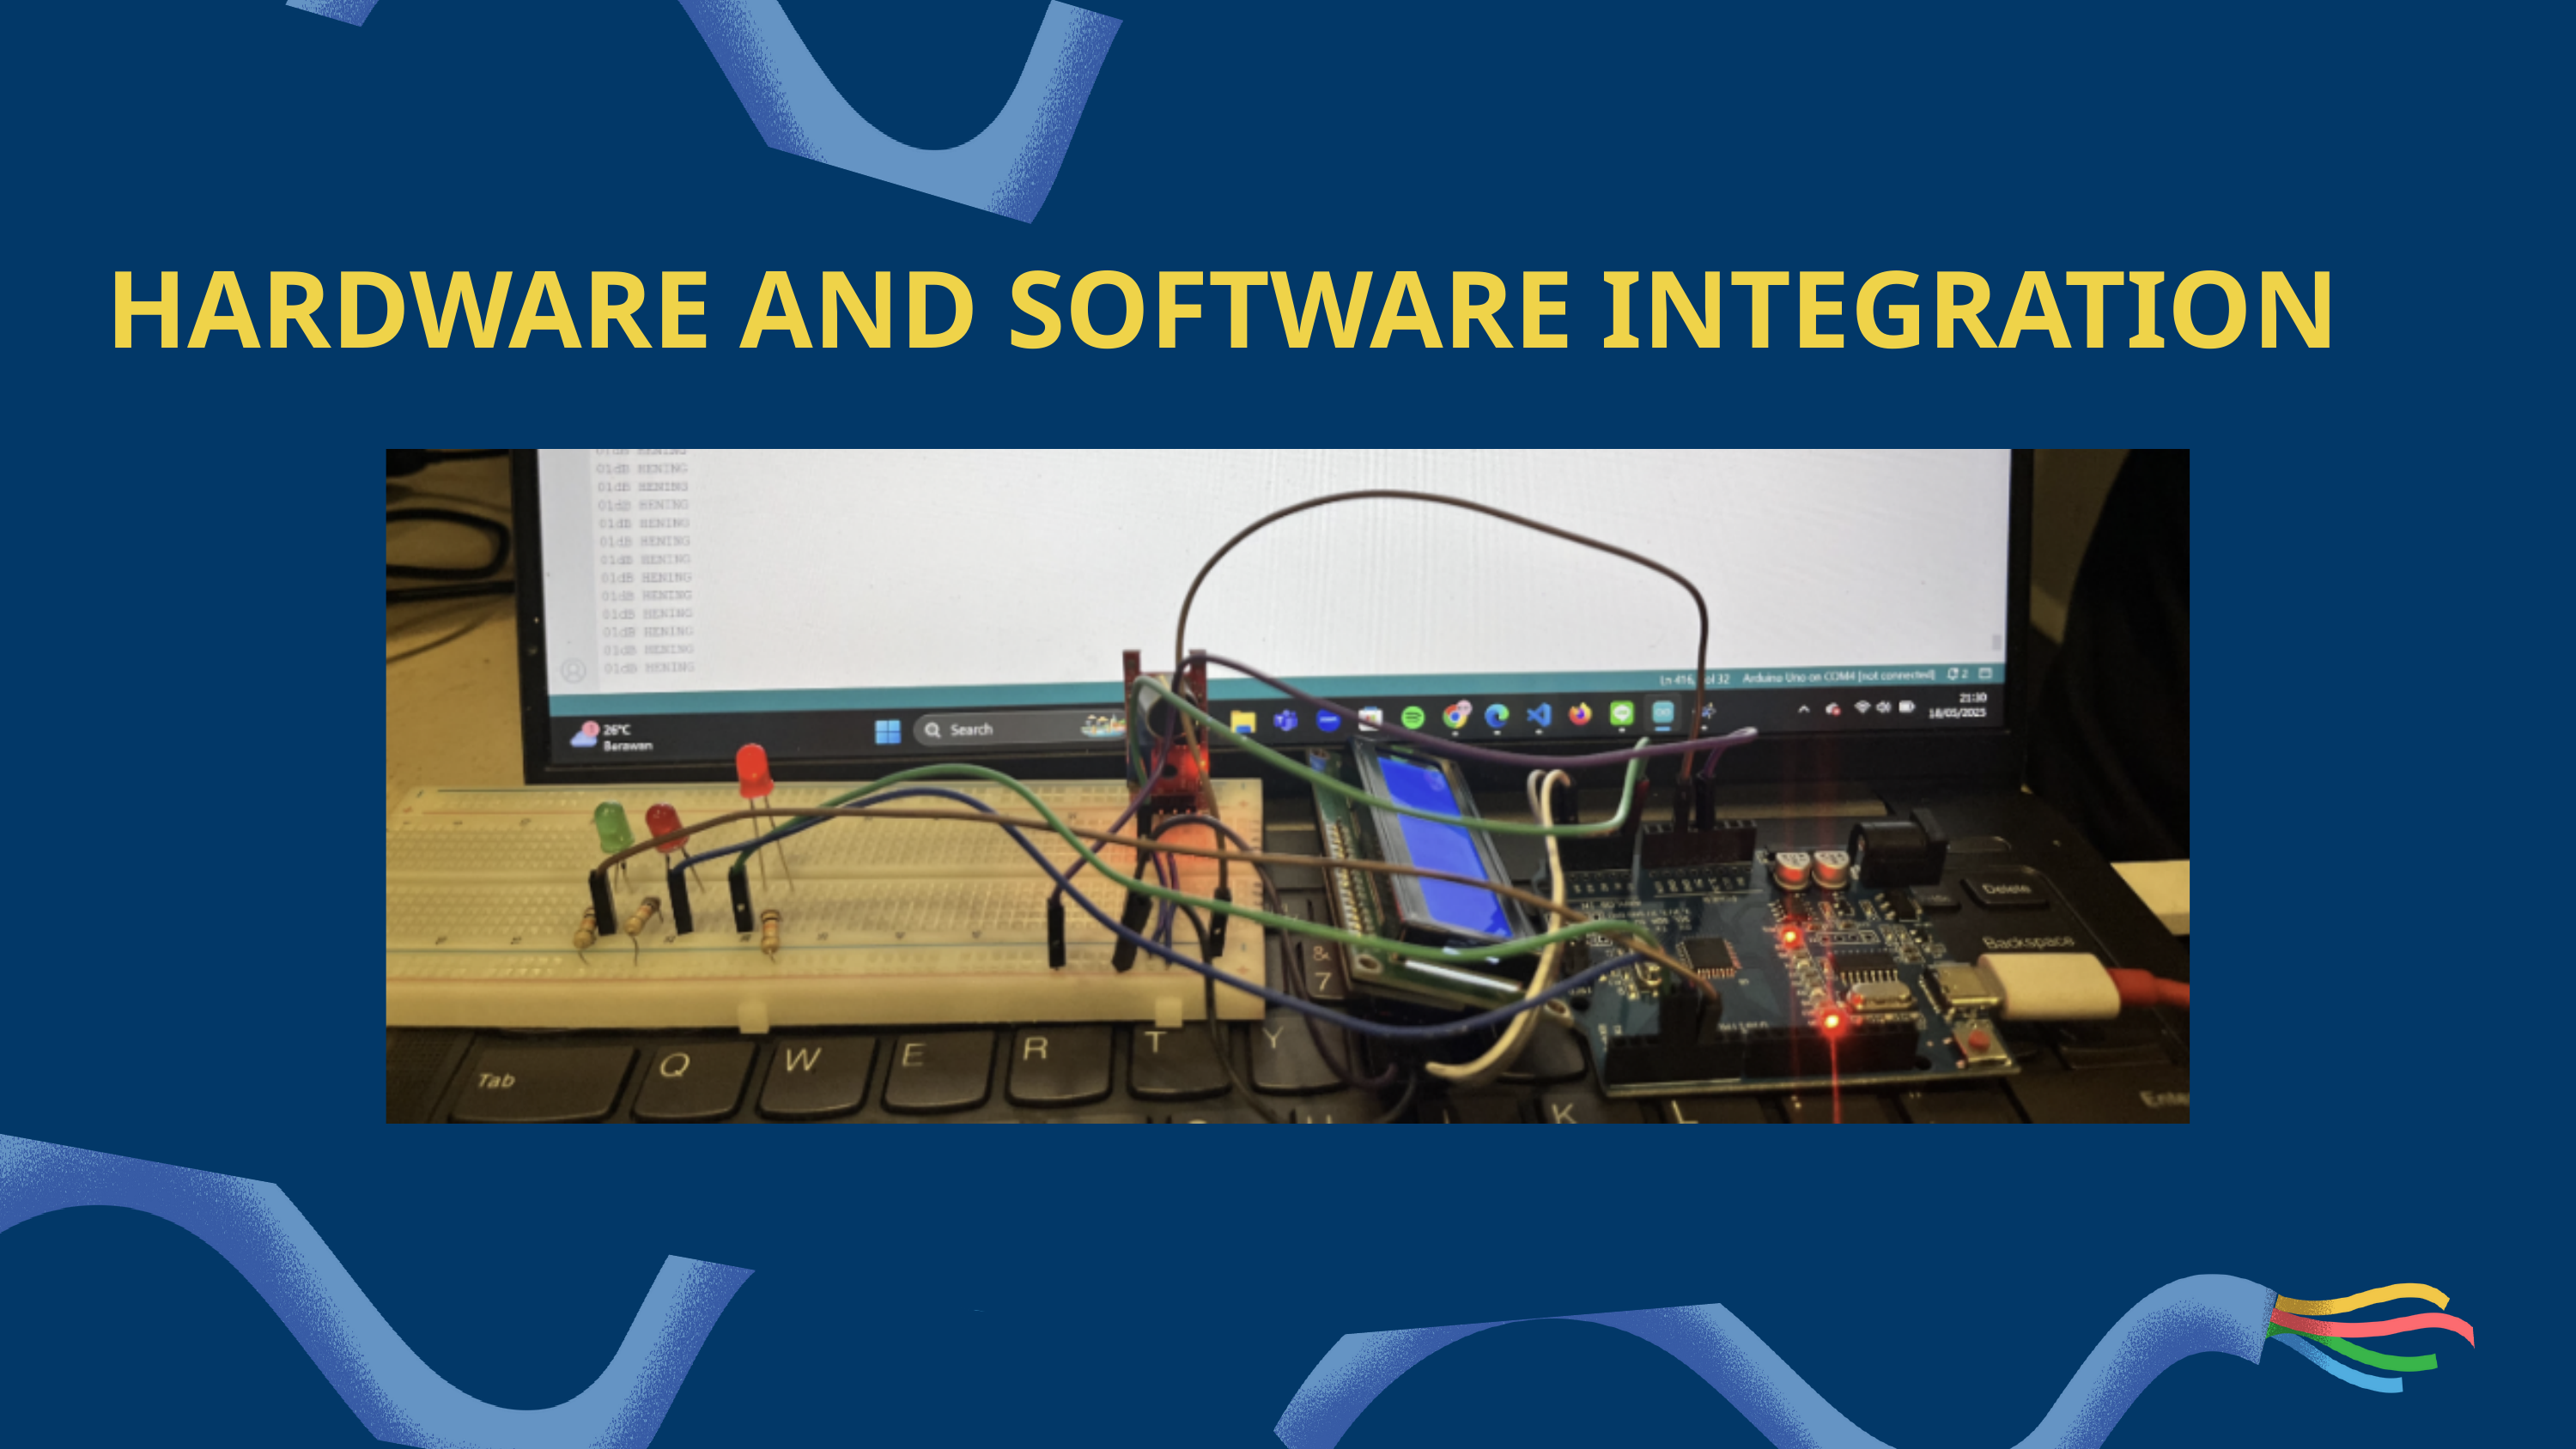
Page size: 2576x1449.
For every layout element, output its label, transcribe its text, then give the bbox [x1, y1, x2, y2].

text_box [270, 0, 1461, 249]
text_box [1214, 1240, 2483, 1449]
text_box HARDWARE AND SOFTWARE INTEGRATION [106, 249, 2537, 370]
text_box [386, 449, 2190, 1124]
text_box [0, 1133, 1087, 1449]
